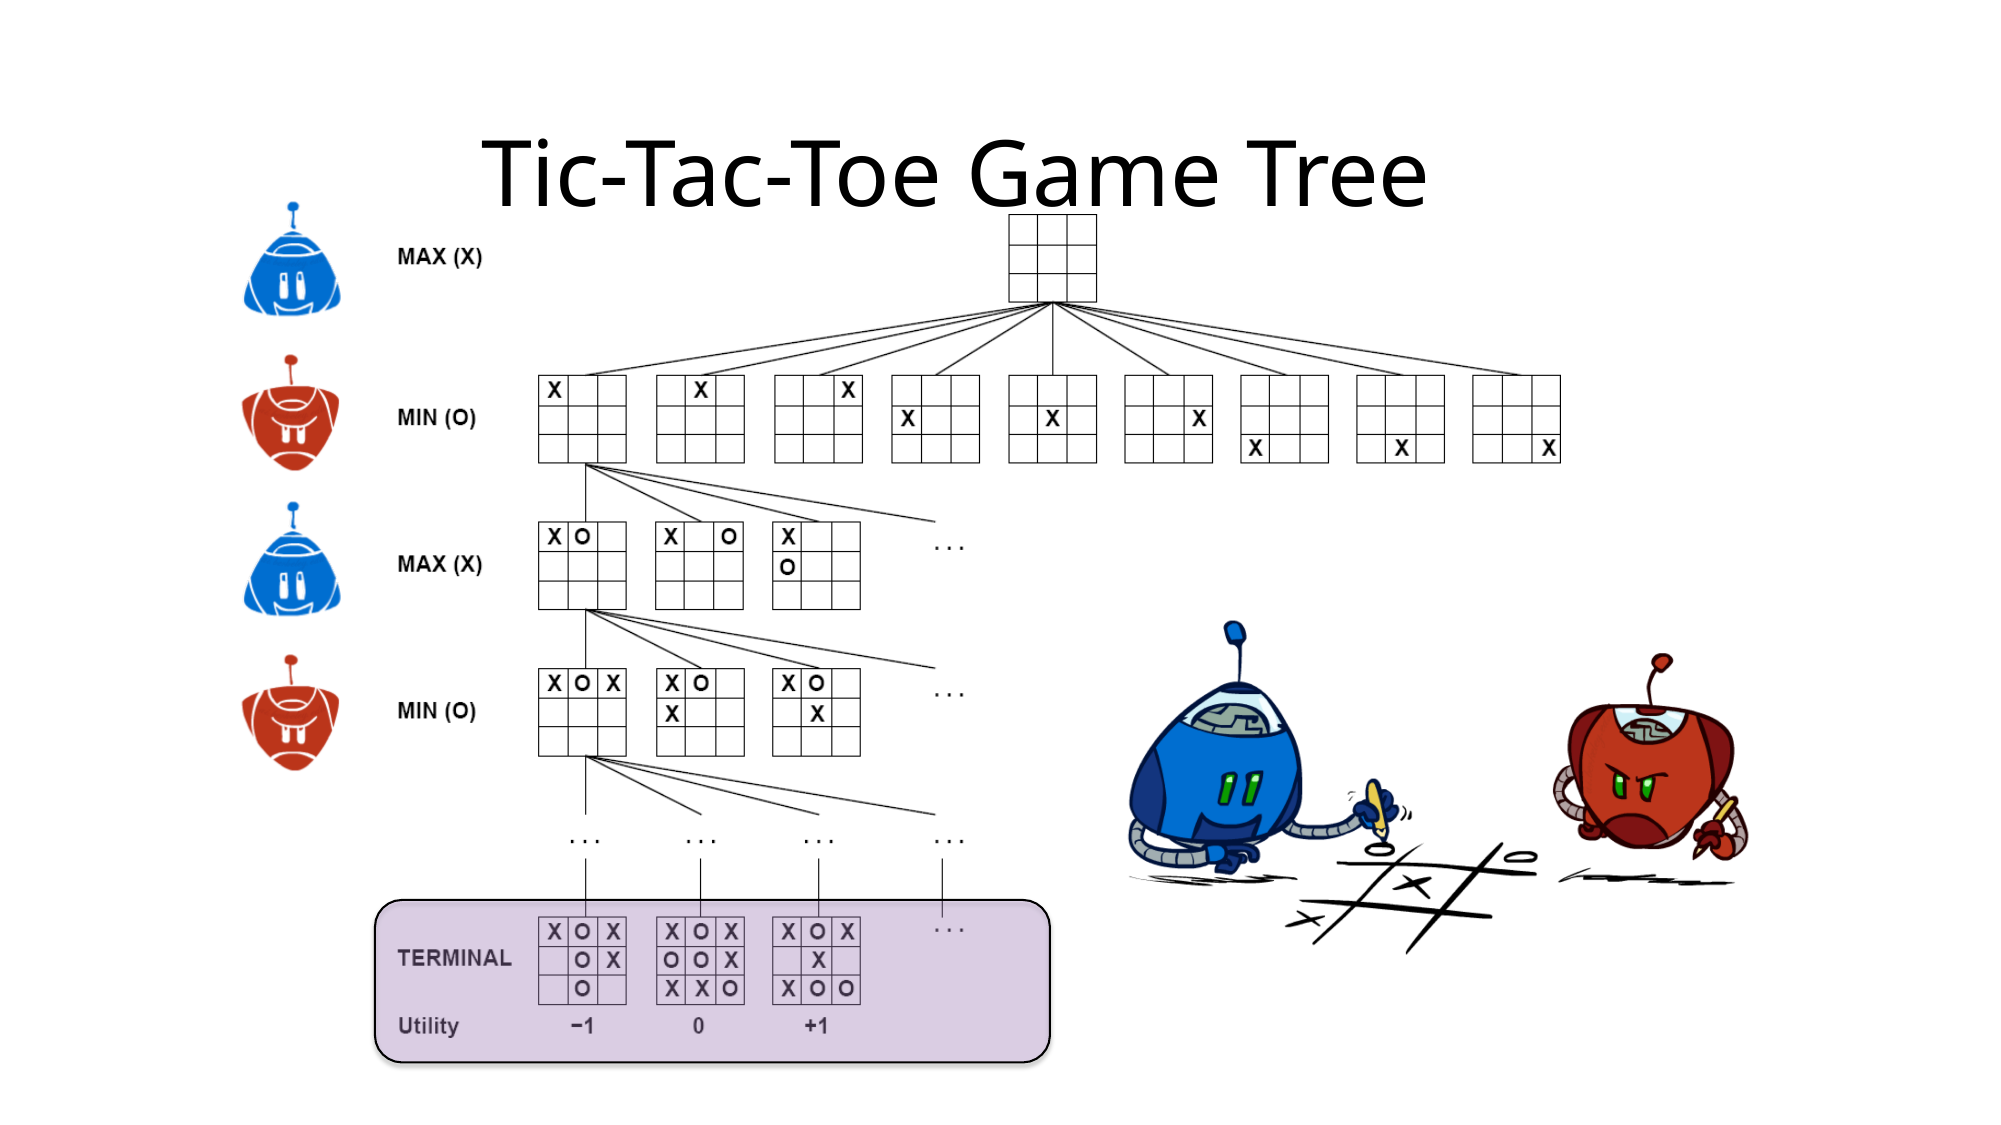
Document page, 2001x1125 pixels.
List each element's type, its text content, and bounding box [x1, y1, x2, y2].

title Tic-Tac-Toe Game Tree [137, 73, 1863, 168]
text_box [0, 168, 2000, 1075]
